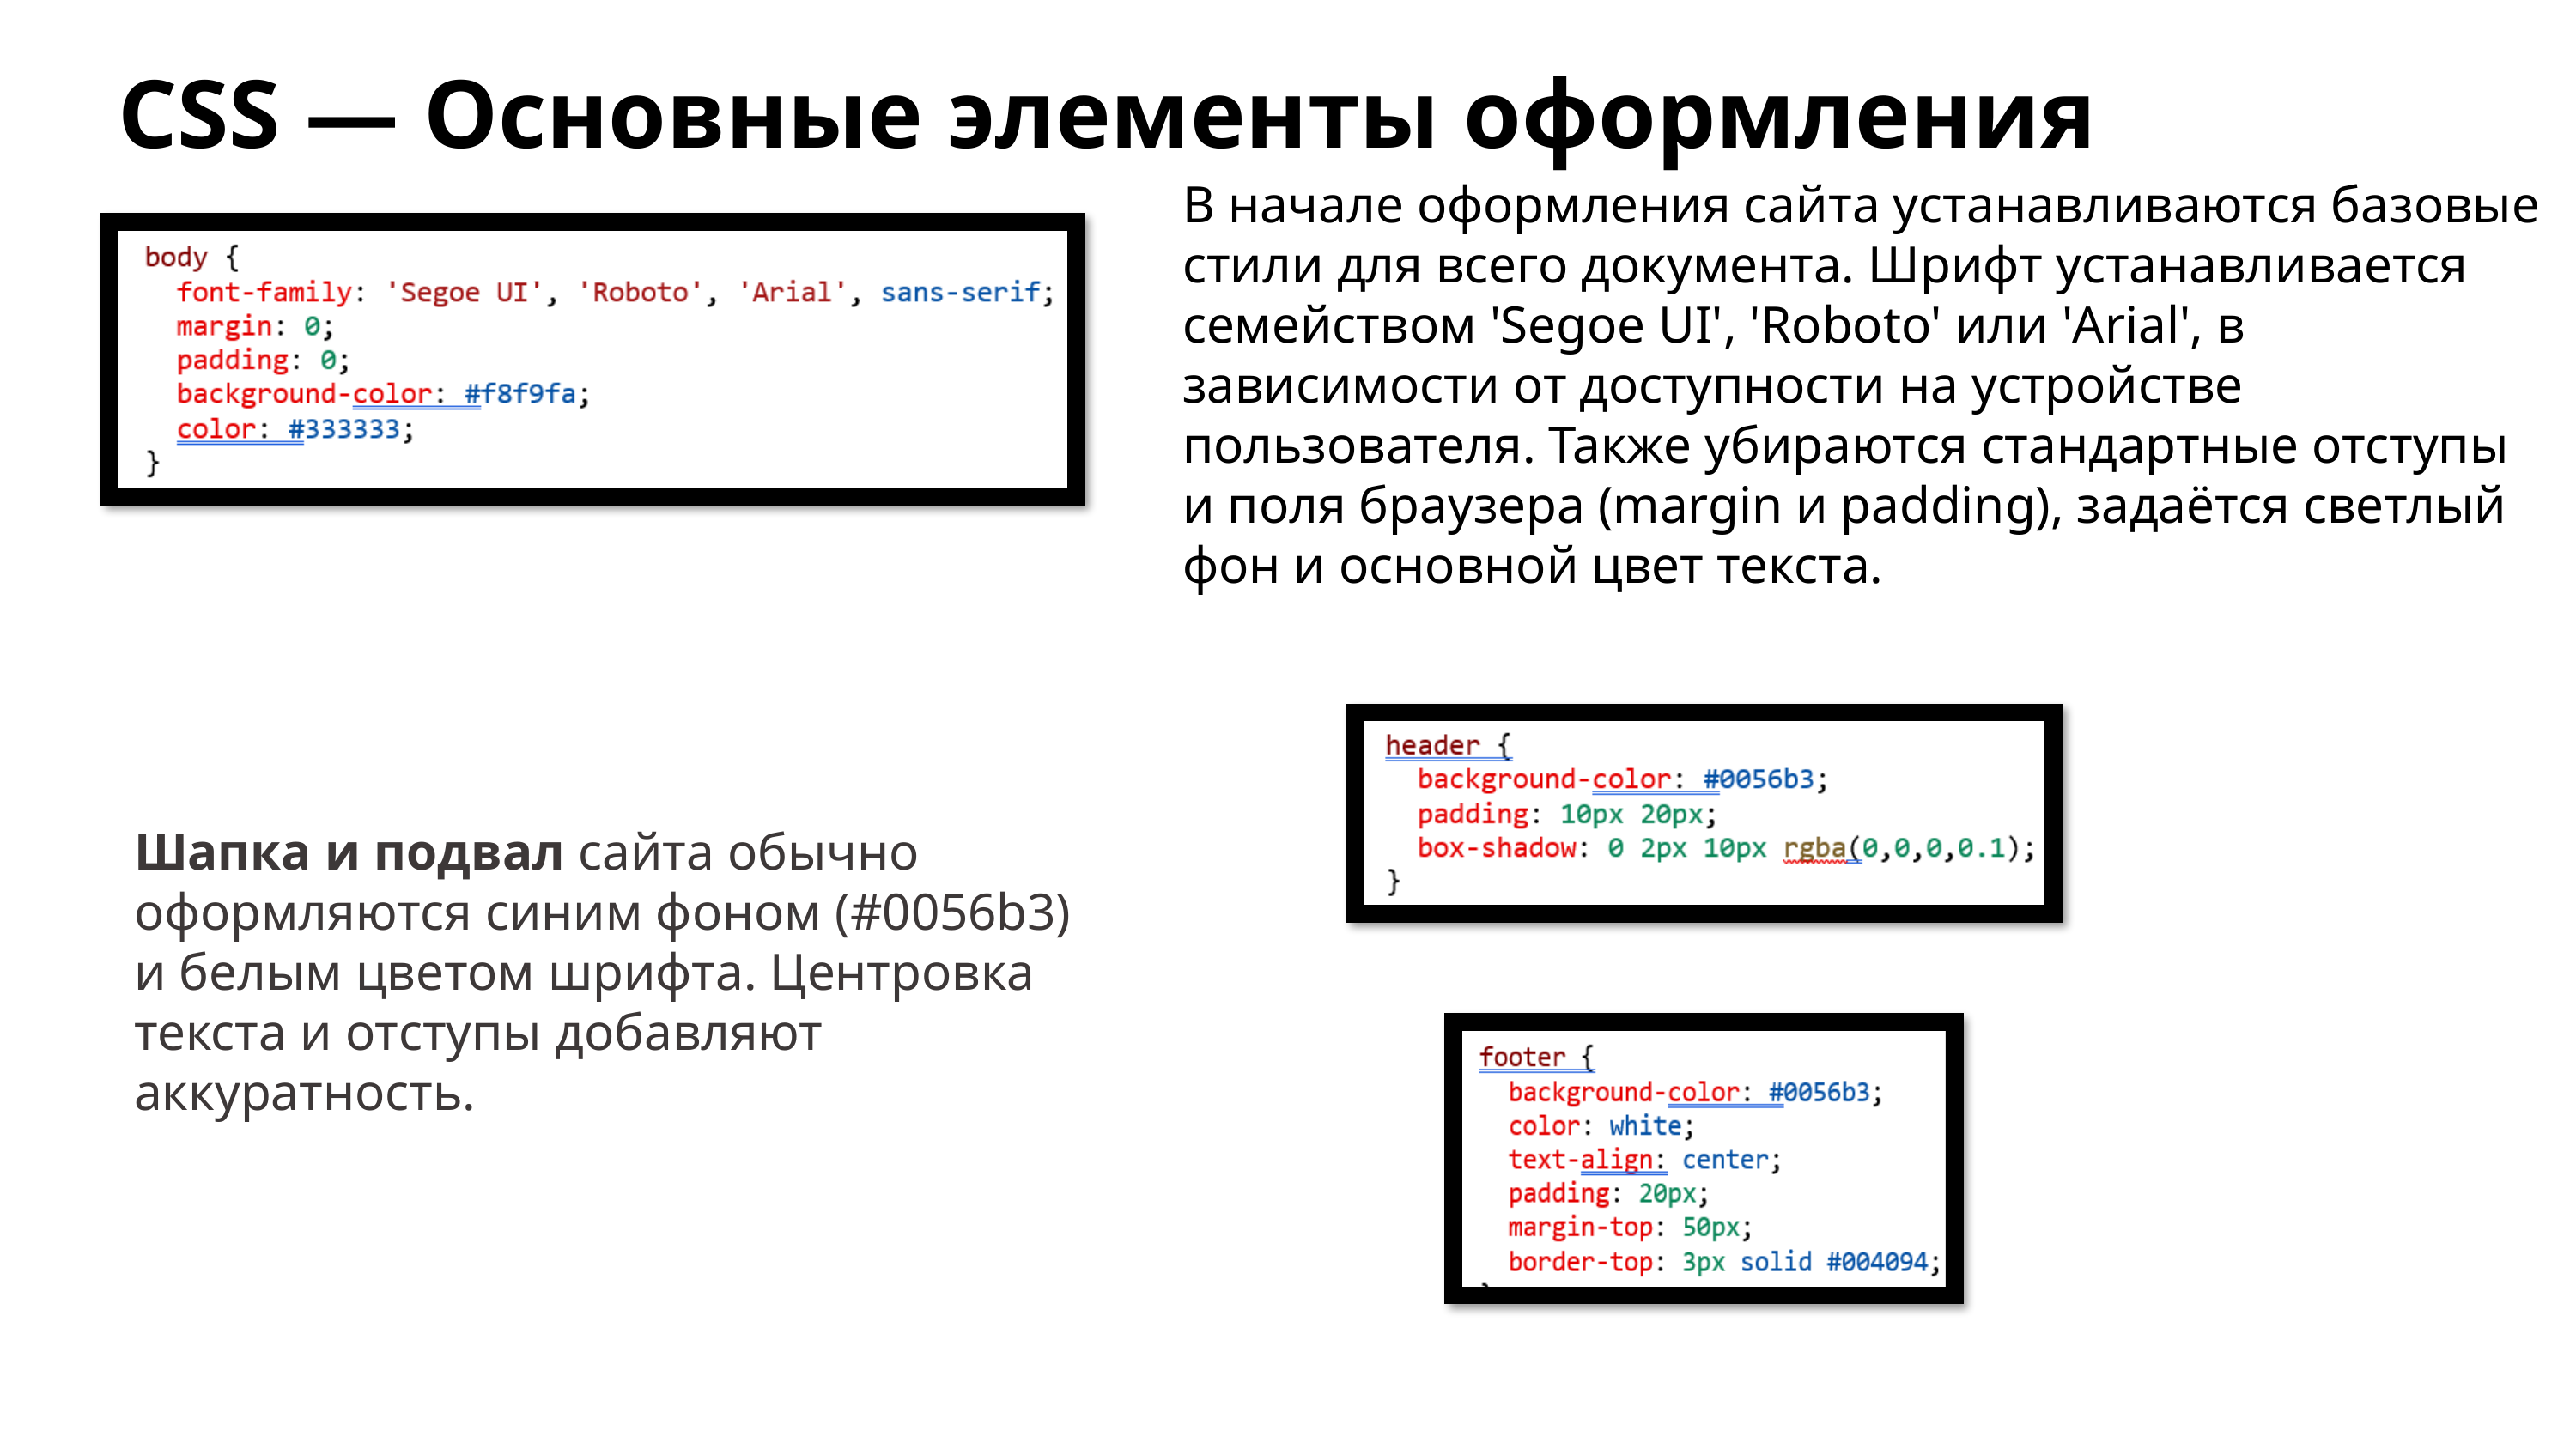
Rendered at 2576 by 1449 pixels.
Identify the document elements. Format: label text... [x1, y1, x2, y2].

text_box Шапка и подвал сайта обычно оформляются синим фоном (#0056b3) и белым цветом шрифта. Центровка текста и отступы добавляют аккуратность. [121, 813, 1092, 1127]
picture [1461, 1030, 1946, 1287]
picture [118, 230, 1068, 488]
text_box В начале оформления сайта устанавливаются базовые стили для всего документа. Шрифт устанавливается семейством 'Segoe UI', 'Roboto' или 'Arial', в зависимости от доступности на устройстве пользователя. Также убираются стандартные отступы и поля браузера (margin и padding), задаётся светлый фон и основной цвет текста. [1170, 166, 2555, 600]
text_box CSS — Основные элементы оформления [118, 48, 2458, 188]
picture [1363, 721, 2045, 906]
